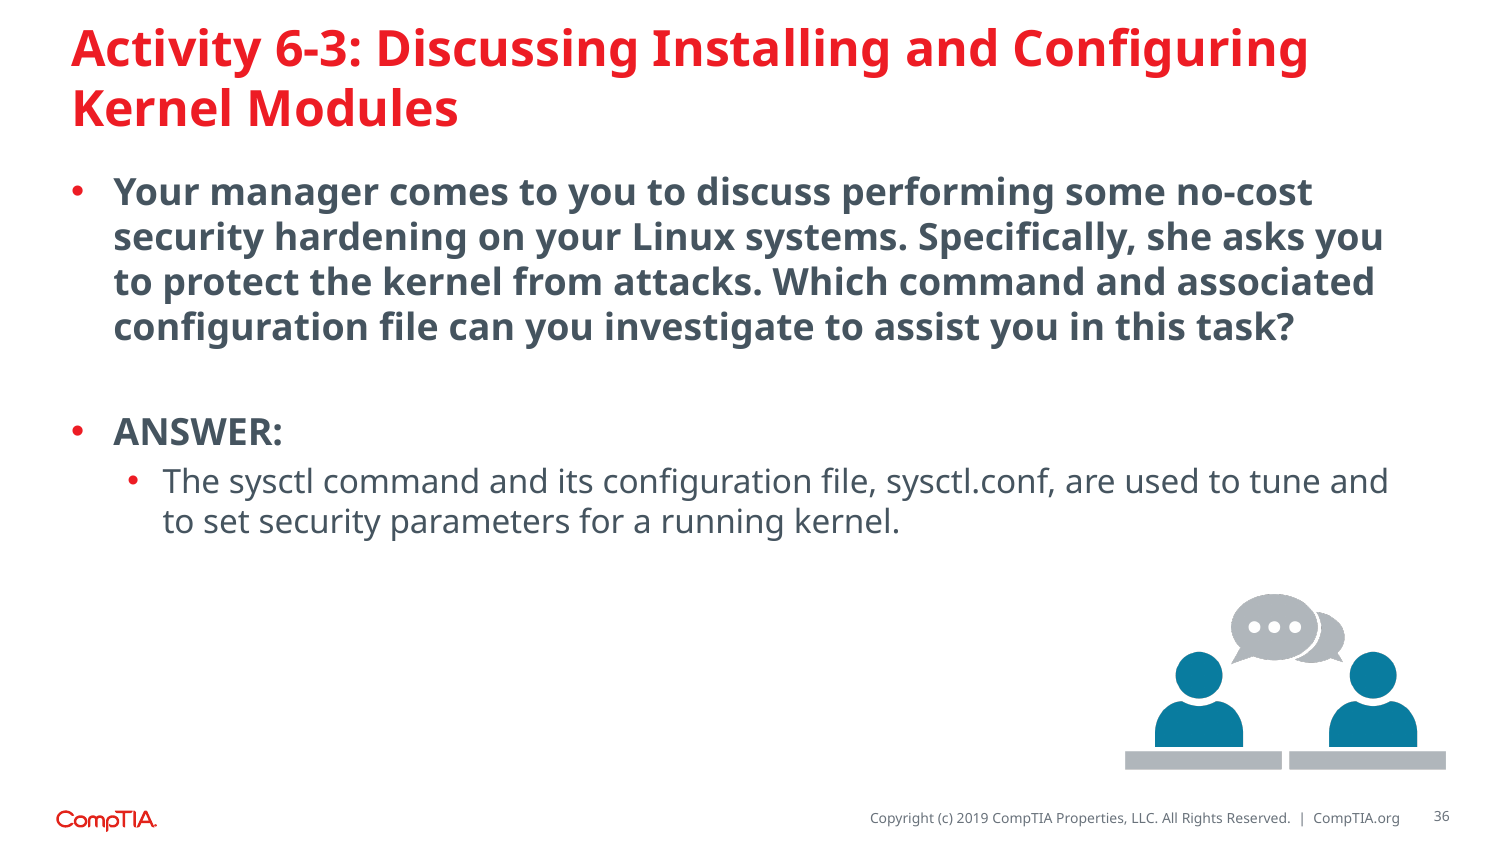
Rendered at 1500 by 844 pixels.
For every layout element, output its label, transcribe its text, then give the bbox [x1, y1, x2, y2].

list Your manager comes to you to discuss performing some no-cost security hardening on your Linux systems. Specifically, she asks you to protect the kernel from attacks. Which command and associated configuration file can you investigate to assist you in this task? ANSWER: The sysctl command and its configuration file, sysctl.conf, are used to tune and to set security parameters for a running kernel. [56, 160, 1444, 768]
slide_number 36 [1407, 800, 1450, 835]
picture [1124, 593, 1446, 770]
title Activity 6-3: Discussing Installing and Configuring Kernel Modules [56, 24, 1444, 129]
